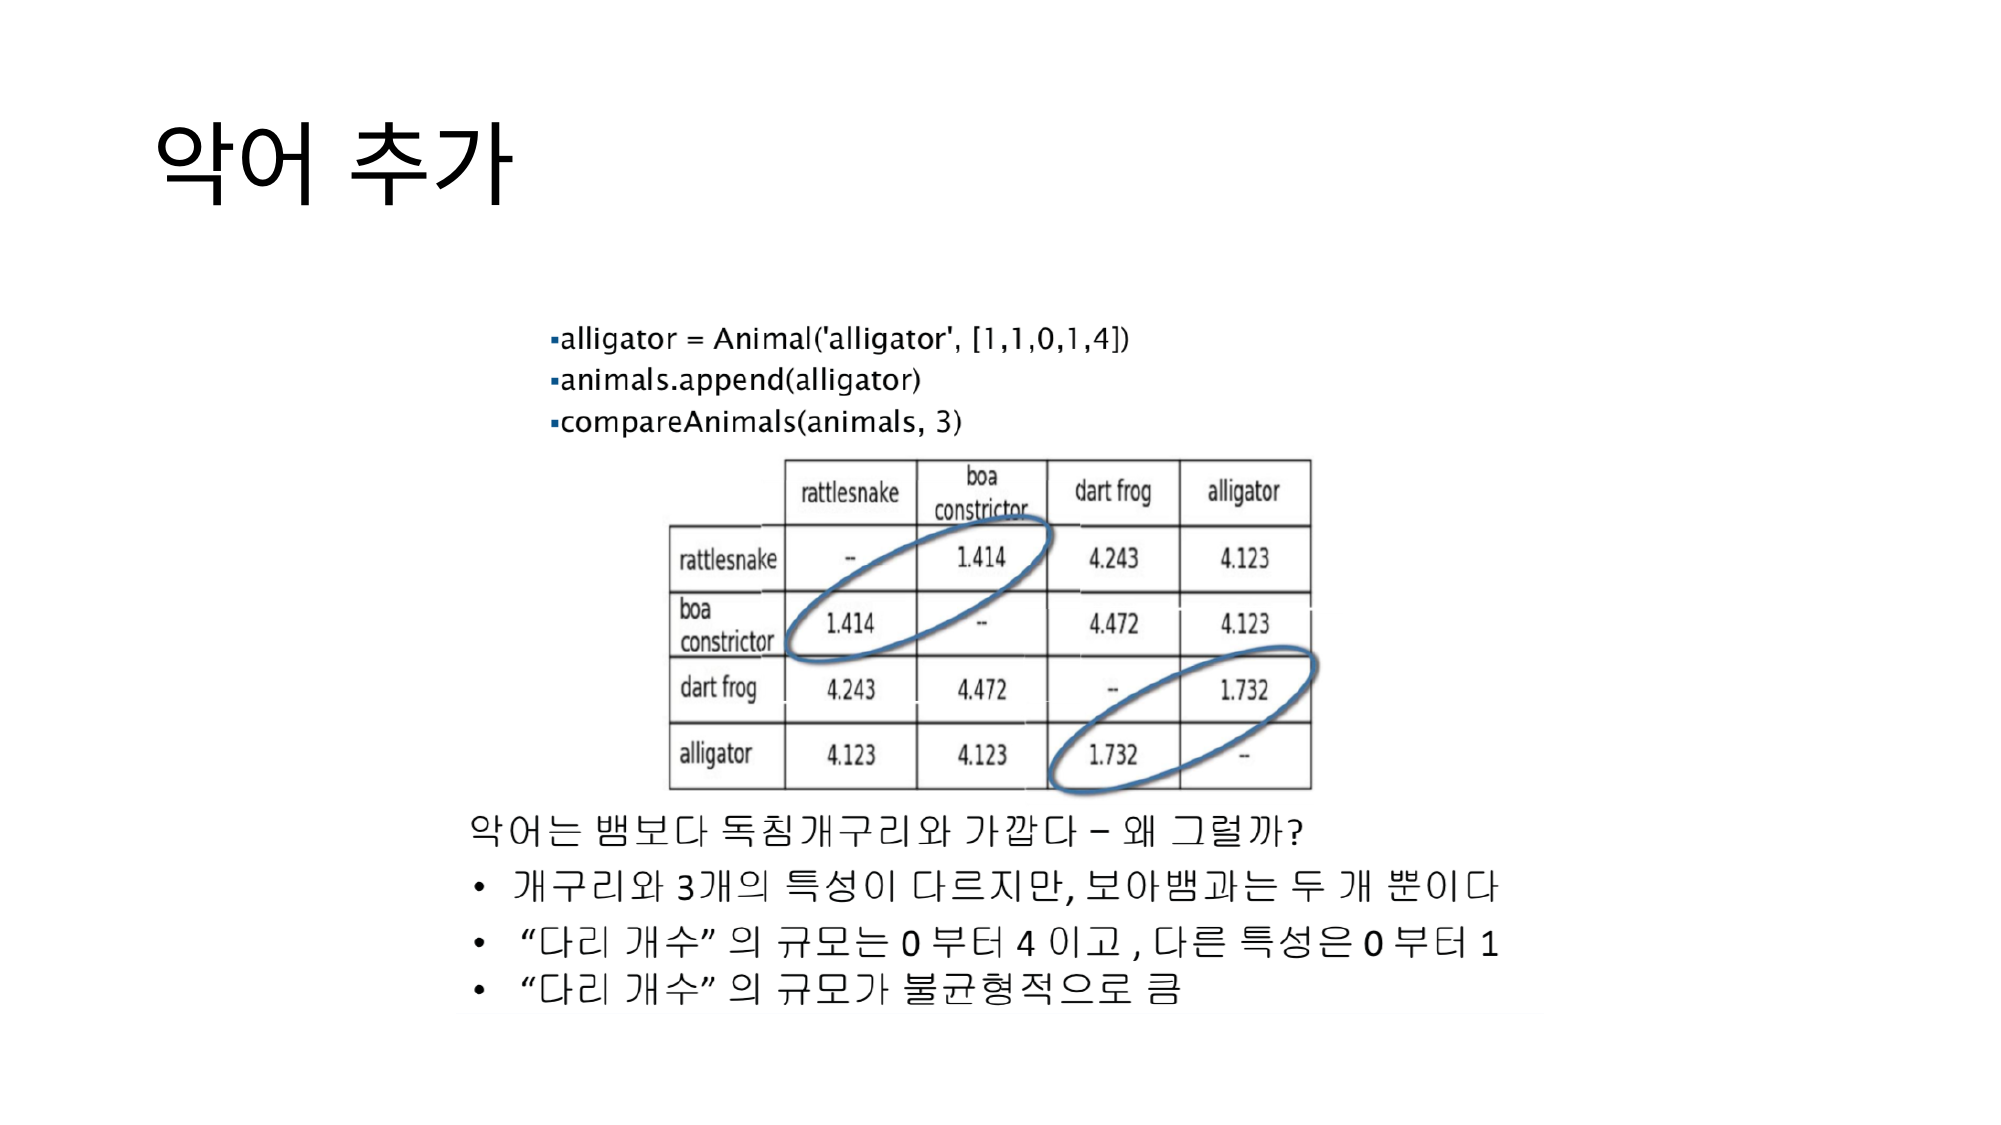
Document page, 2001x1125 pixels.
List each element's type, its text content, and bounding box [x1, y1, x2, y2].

title 악어 추가 [137, 59, 1863, 278]
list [456, 299, 1544, 1014]
